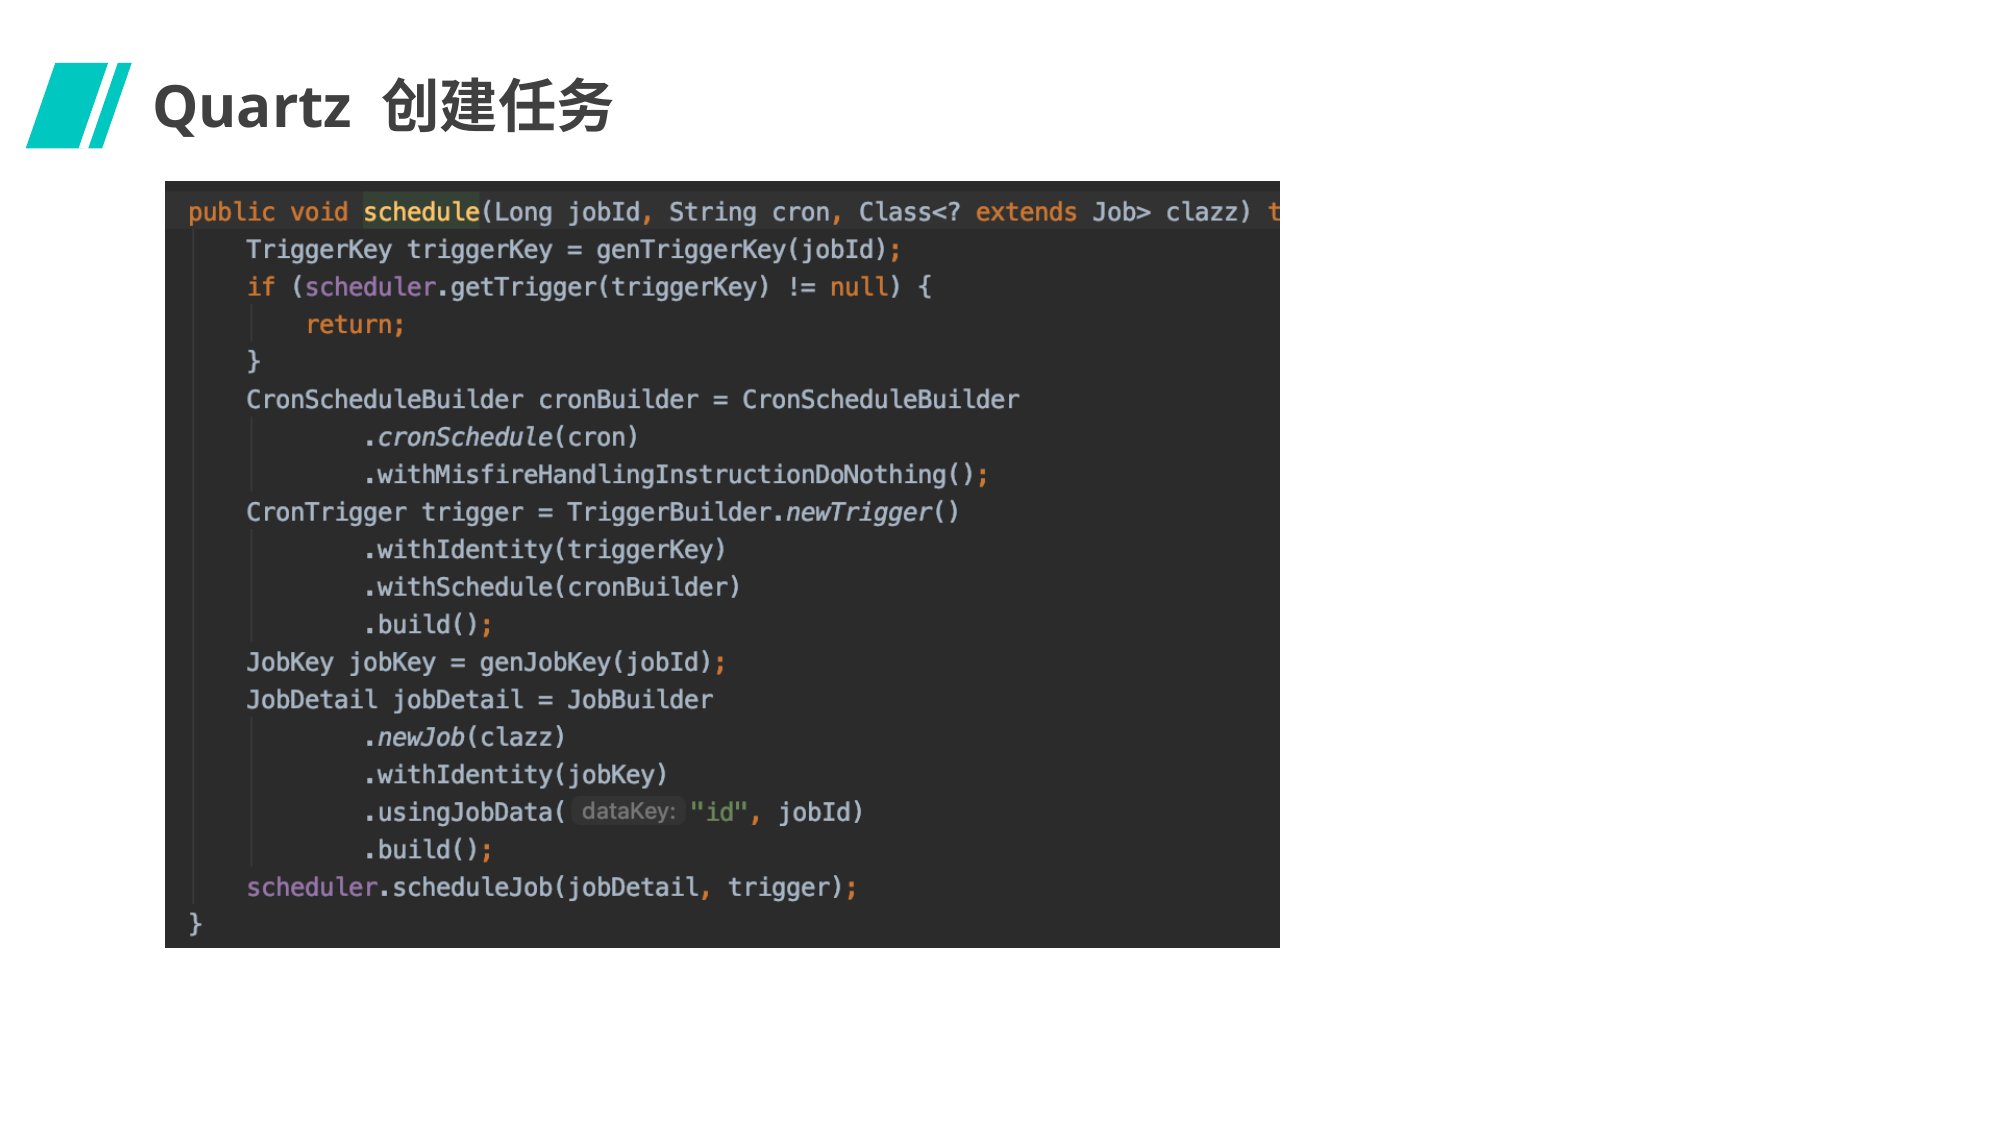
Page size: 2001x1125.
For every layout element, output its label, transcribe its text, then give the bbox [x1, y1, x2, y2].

title Quartz 创建任务 [137, 59, 1863, 148]
picture [165, 181, 1280, 948]
list [137, 177, 1863, 1014]
